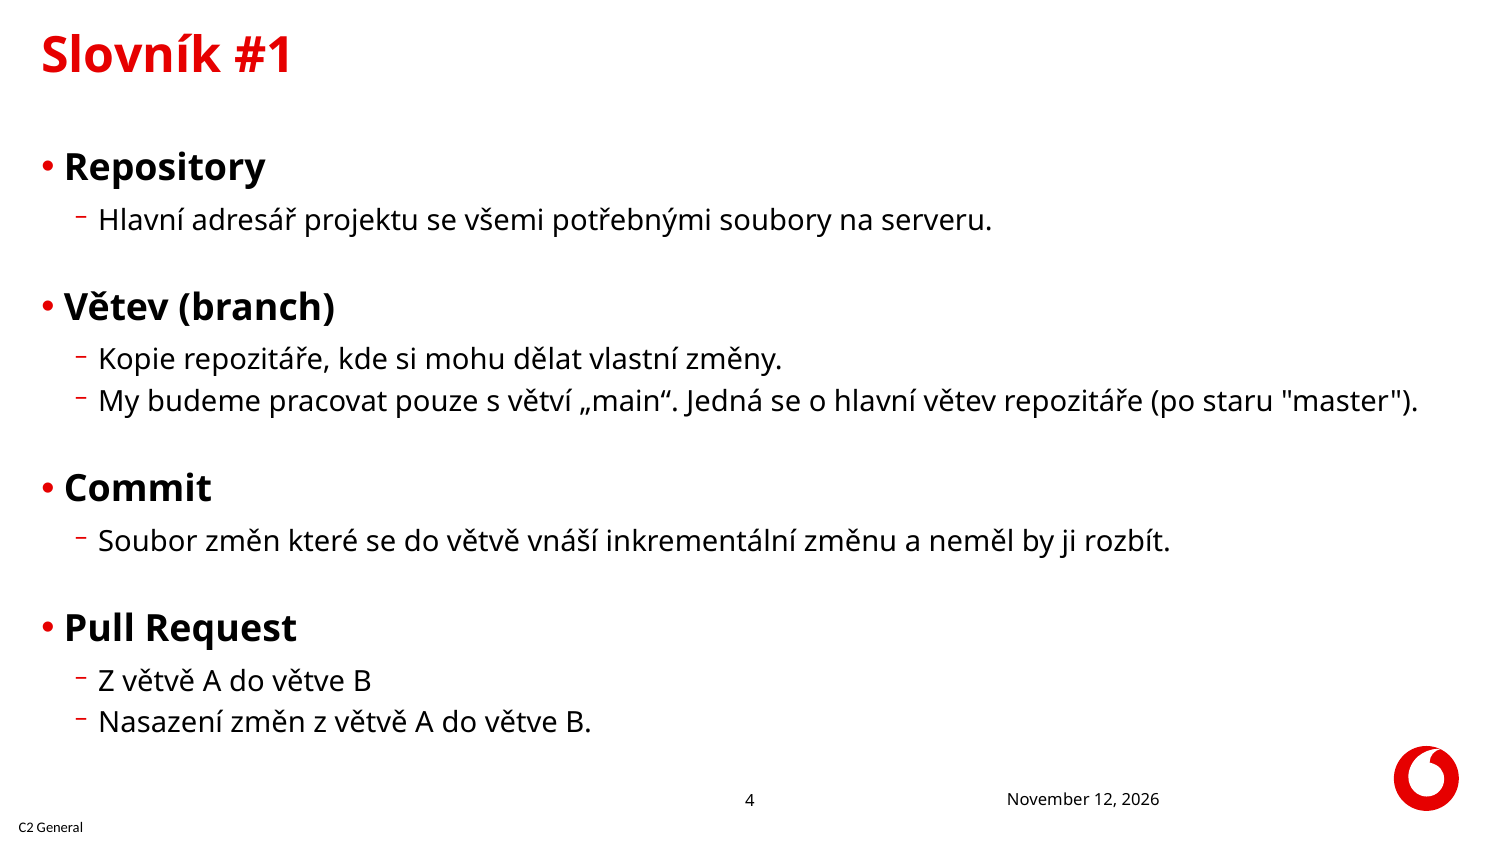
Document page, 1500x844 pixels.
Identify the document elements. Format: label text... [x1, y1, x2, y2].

title Slovník #1 [41, 33, 1114, 143]
list Repository Hlavní adresář projektu se všemi potřebnými soubory na serveru. Větev (branch) Kopie repozitáře, kde si mohu dělat vlastní změny. My budeme pracovat pouze s větví „main“. Jedná se o hlavní větev repozitáře (po staru "master"). Commit Soubor změn které se do větvě vnáší inkrementální změnu a neměl by ji rozbít. Pull Request Z větvě A do větve B Nasazení změn z větvě A do větve B. [41, 143, 1459, 735]
slide_number 4 [716, 773, 784, 813]
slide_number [1006, 772, 1357, 813]
